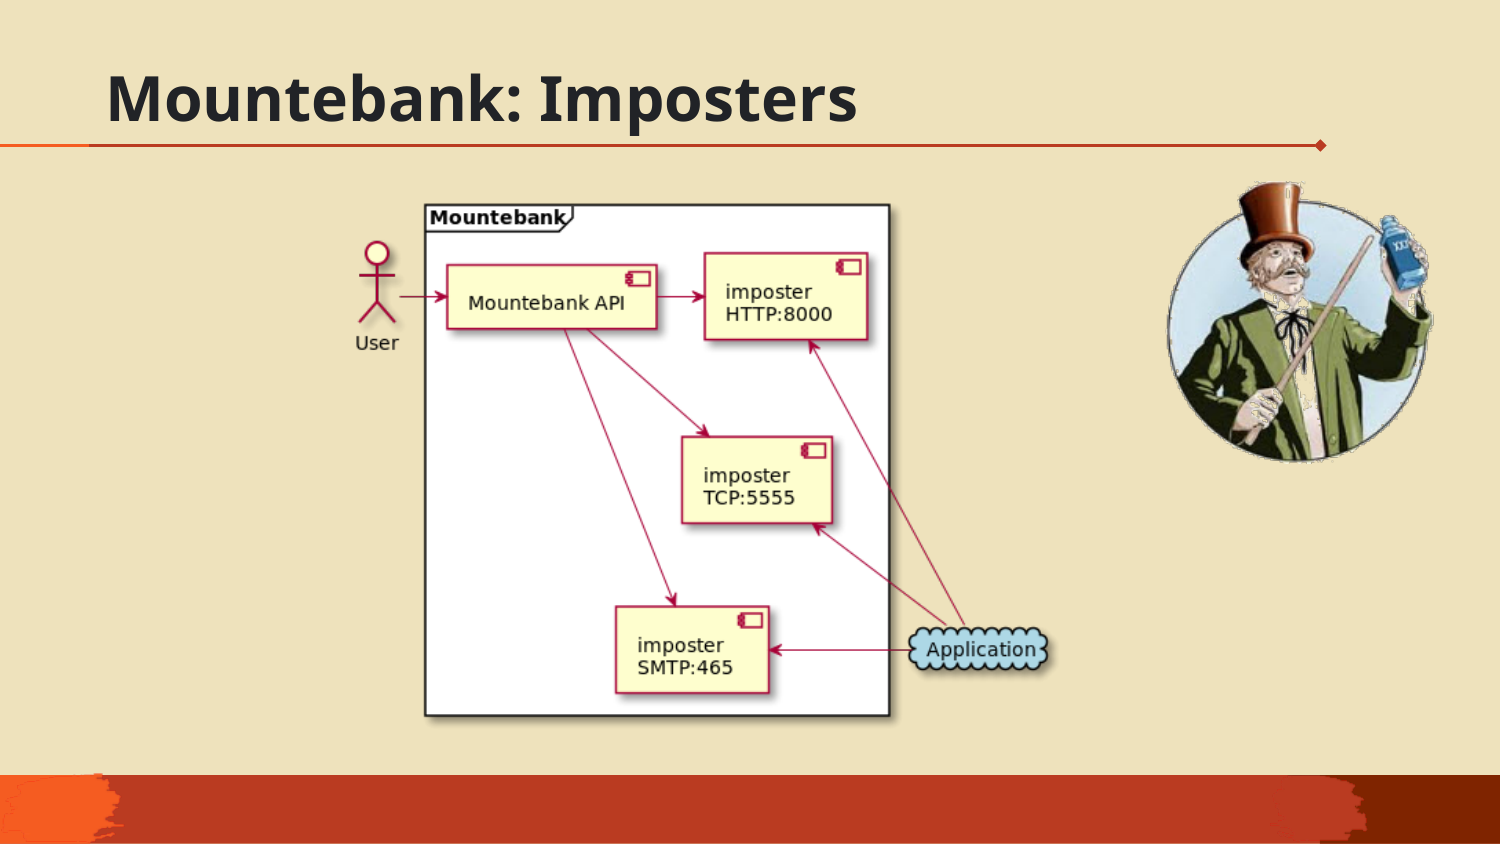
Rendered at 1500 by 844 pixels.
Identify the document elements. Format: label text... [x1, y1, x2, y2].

picture [1158, 181, 1440, 464]
picture [0, 771, 130, 844]
title Mountebank: Imposters [90, 59, 1320, 150]
picture [347, 172, 1063, 731]
picture [1266, 770, 1370, 844]
